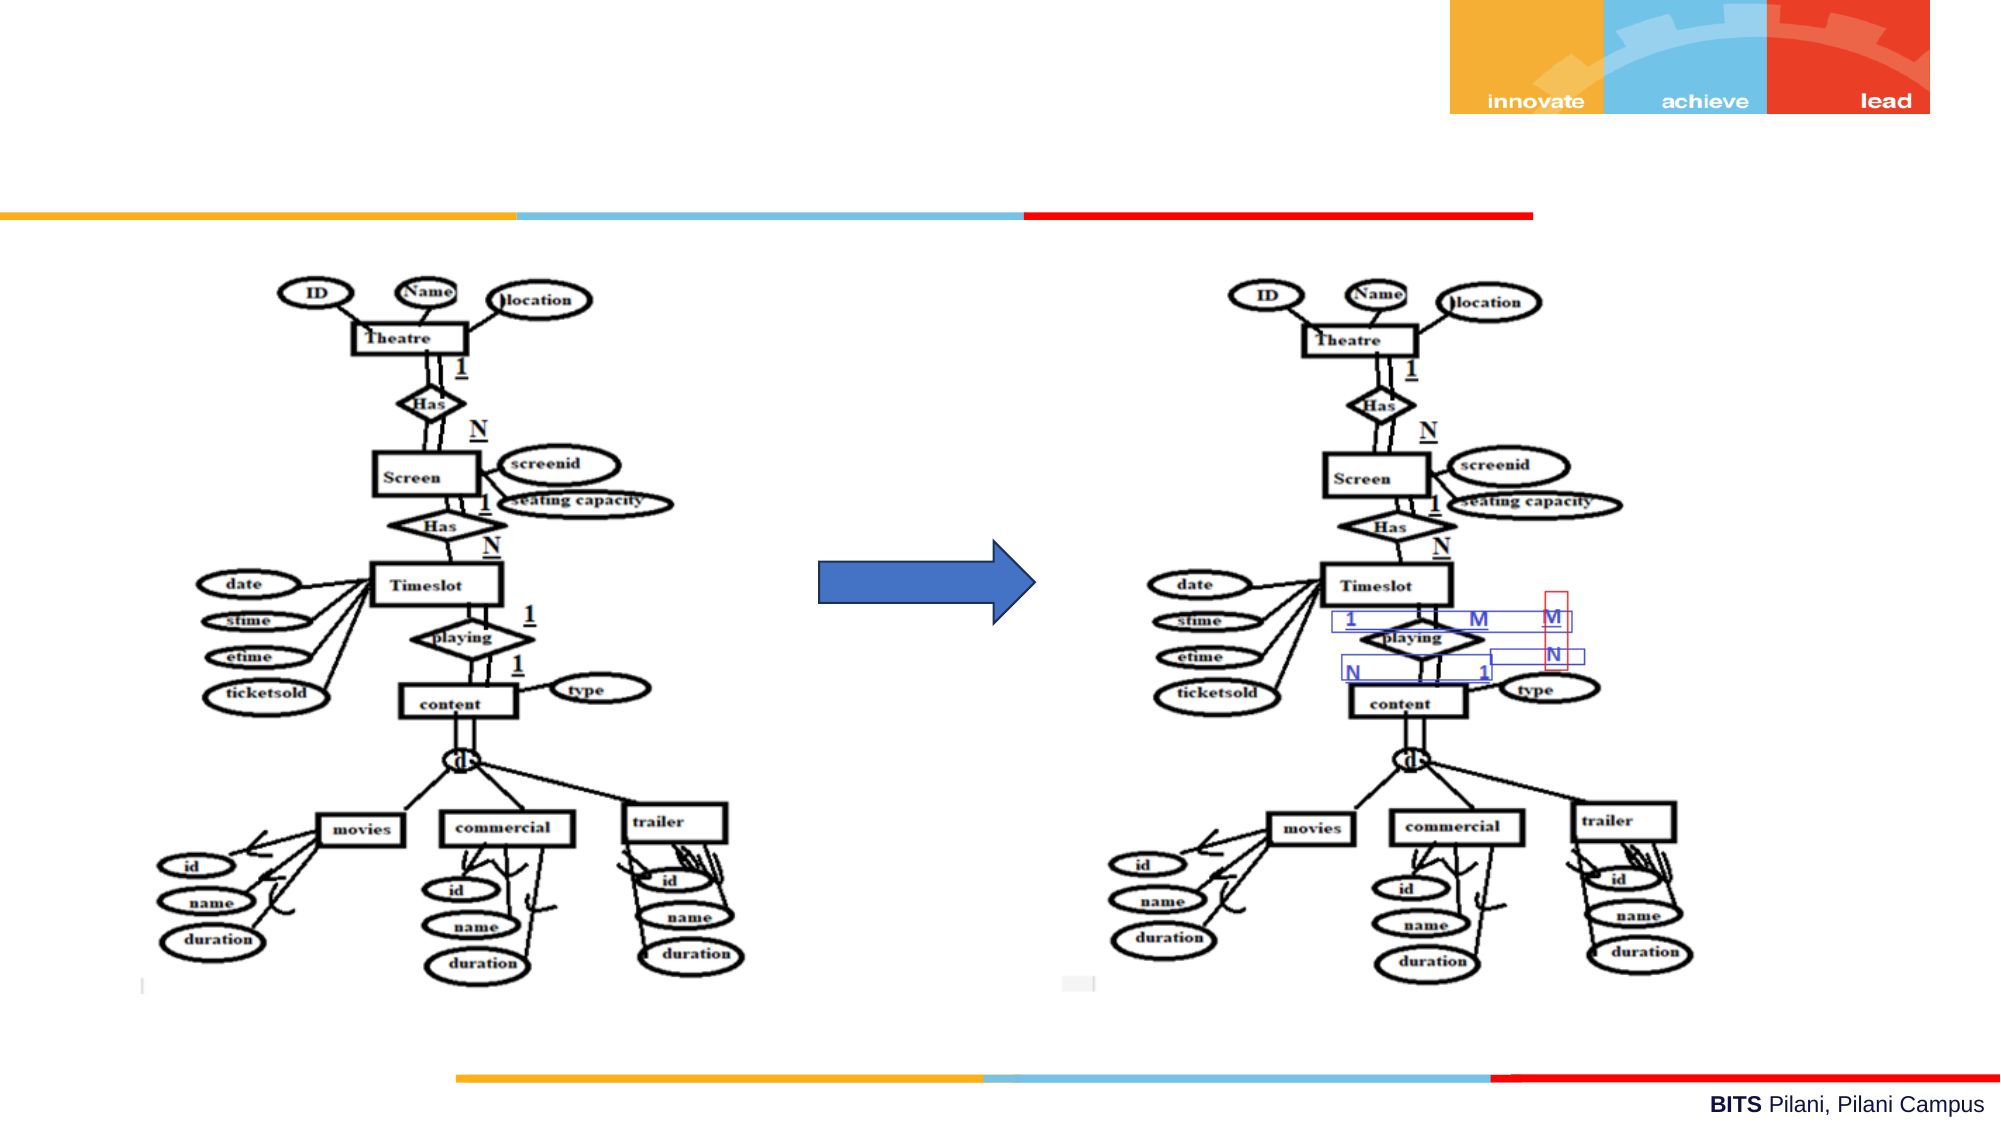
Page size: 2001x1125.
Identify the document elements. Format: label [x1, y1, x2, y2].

text_box [818, 538, 1034, 626]
picture [1034, 262, 1716, 996]
picture [140, 265, 759, 994]
picture [1449, 0, 1930, 114]
